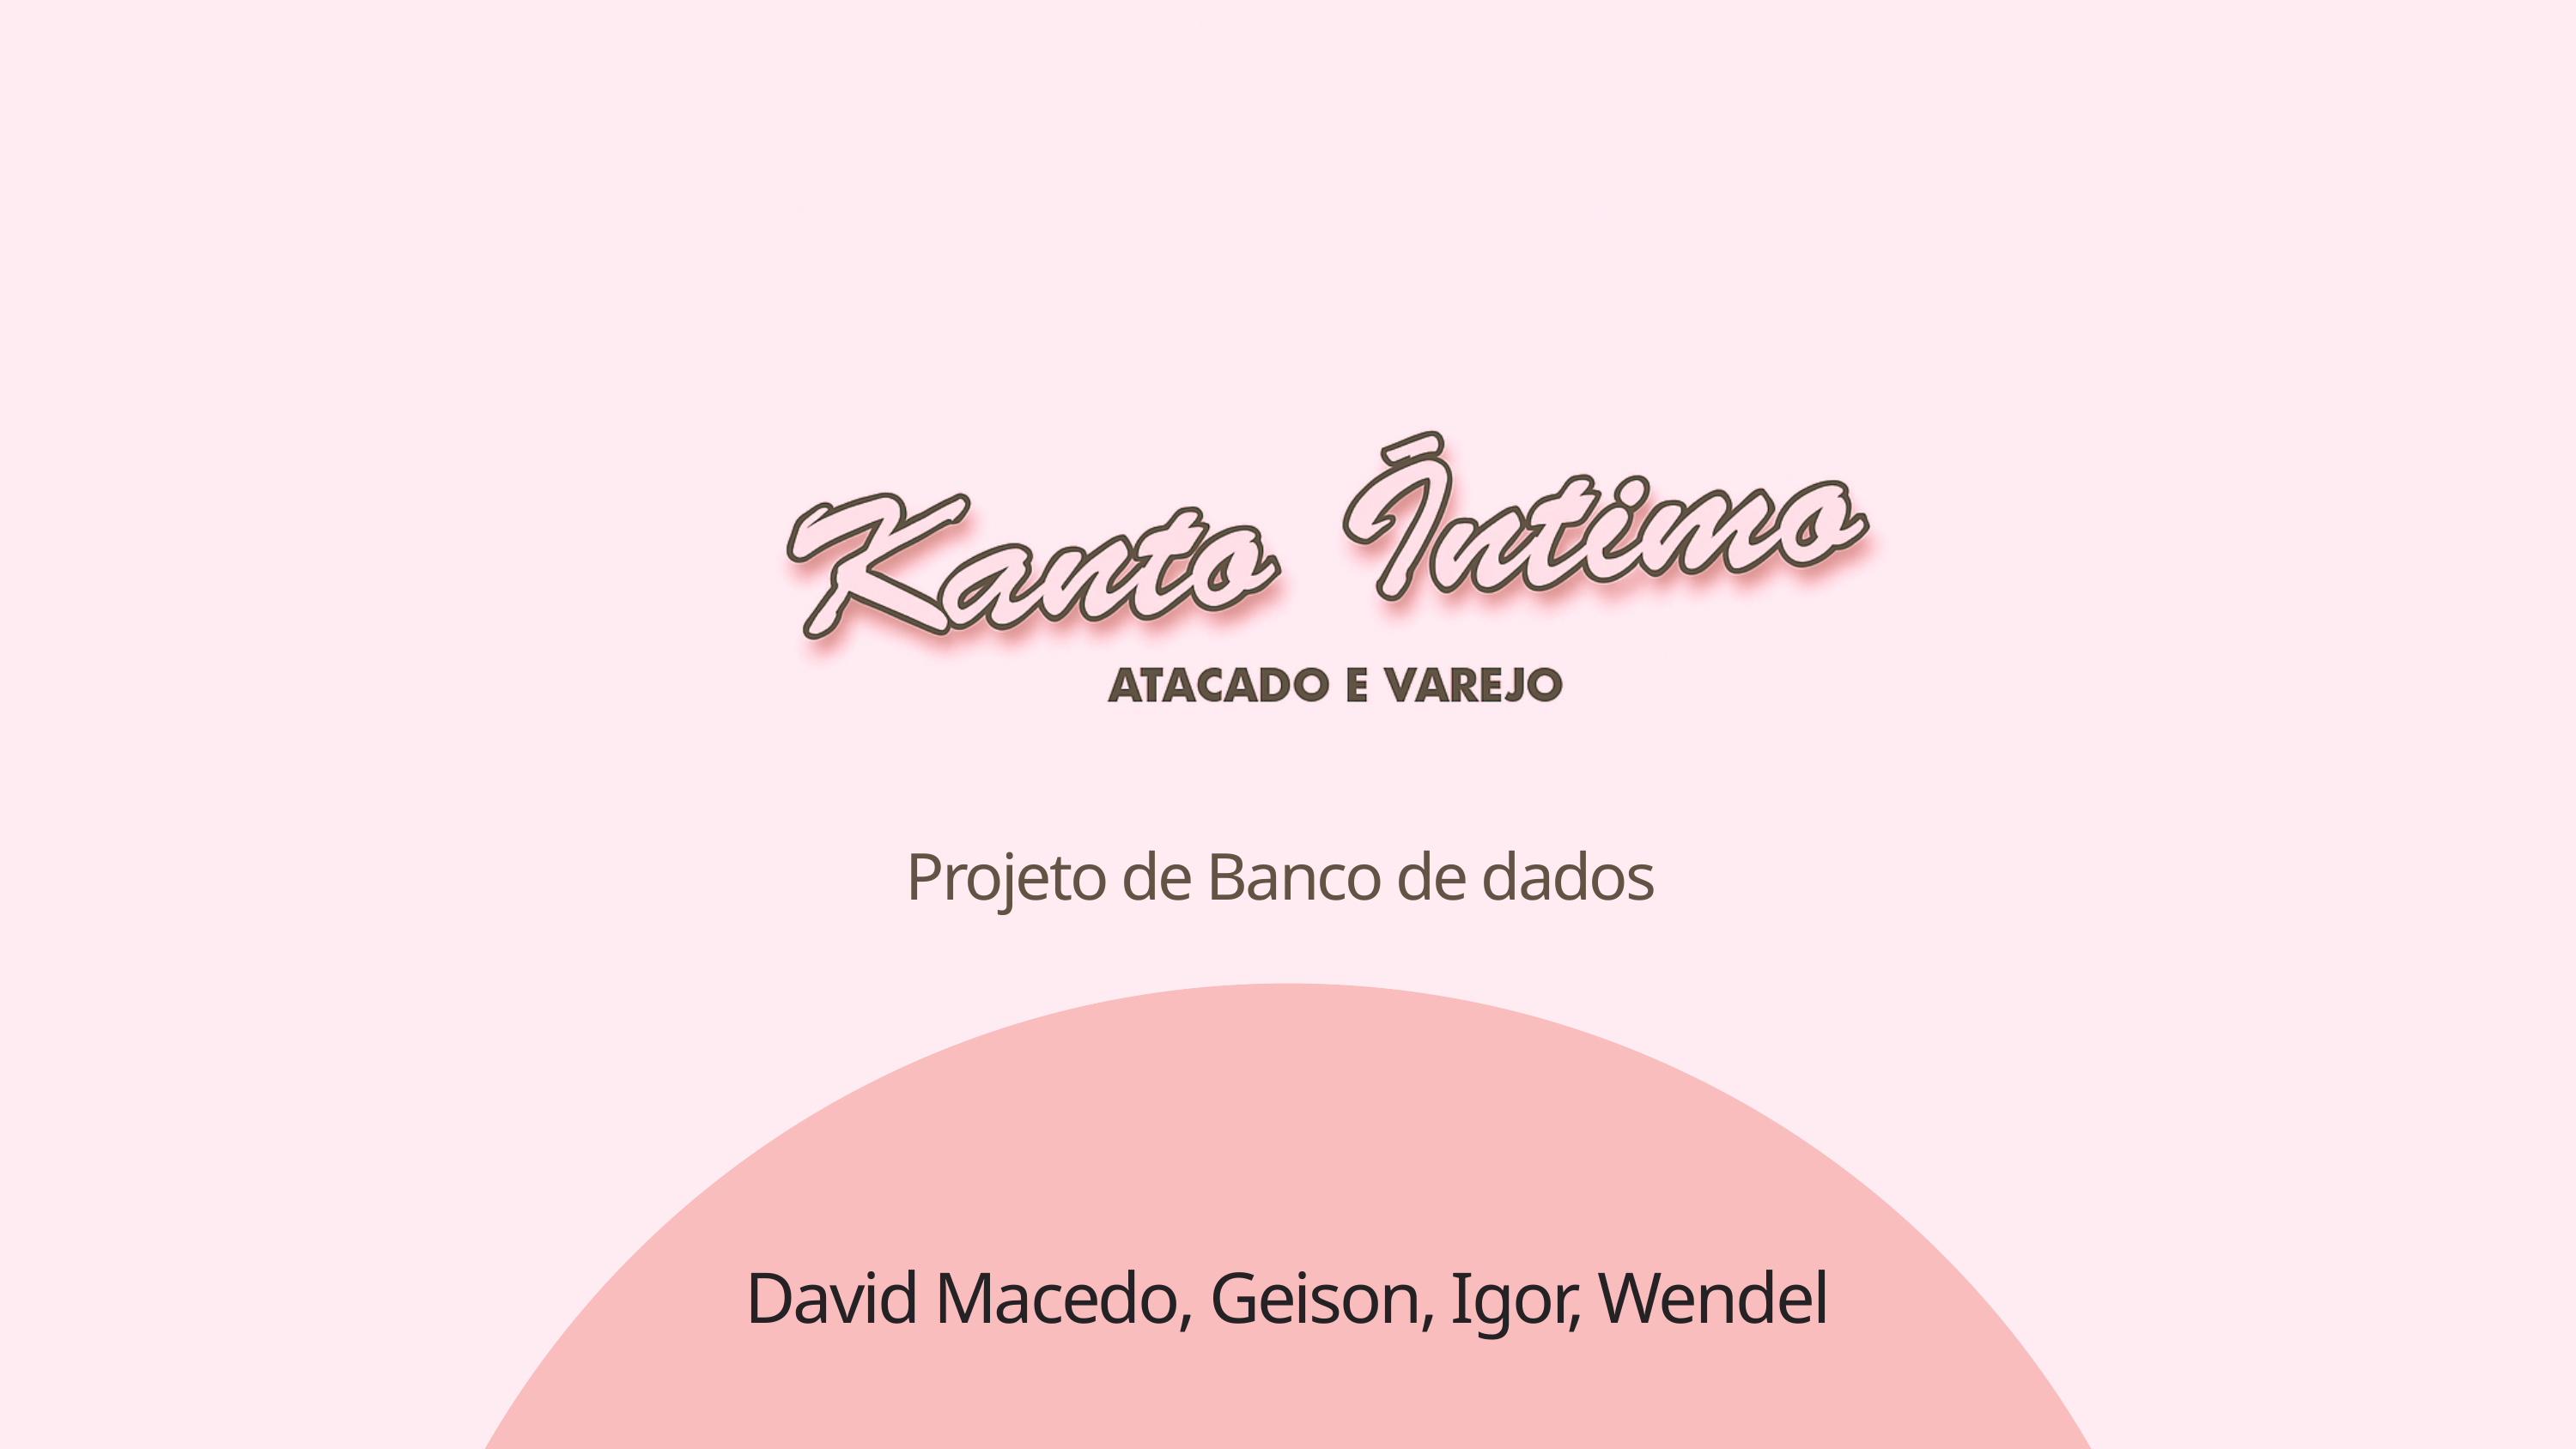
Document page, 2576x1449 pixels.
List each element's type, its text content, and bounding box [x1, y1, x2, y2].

text_box [691, 0, 1979, 724]
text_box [362, 983, 2214, 1449]
text_box Projeto de Banco de dados [511, 863, 2065, 913]
